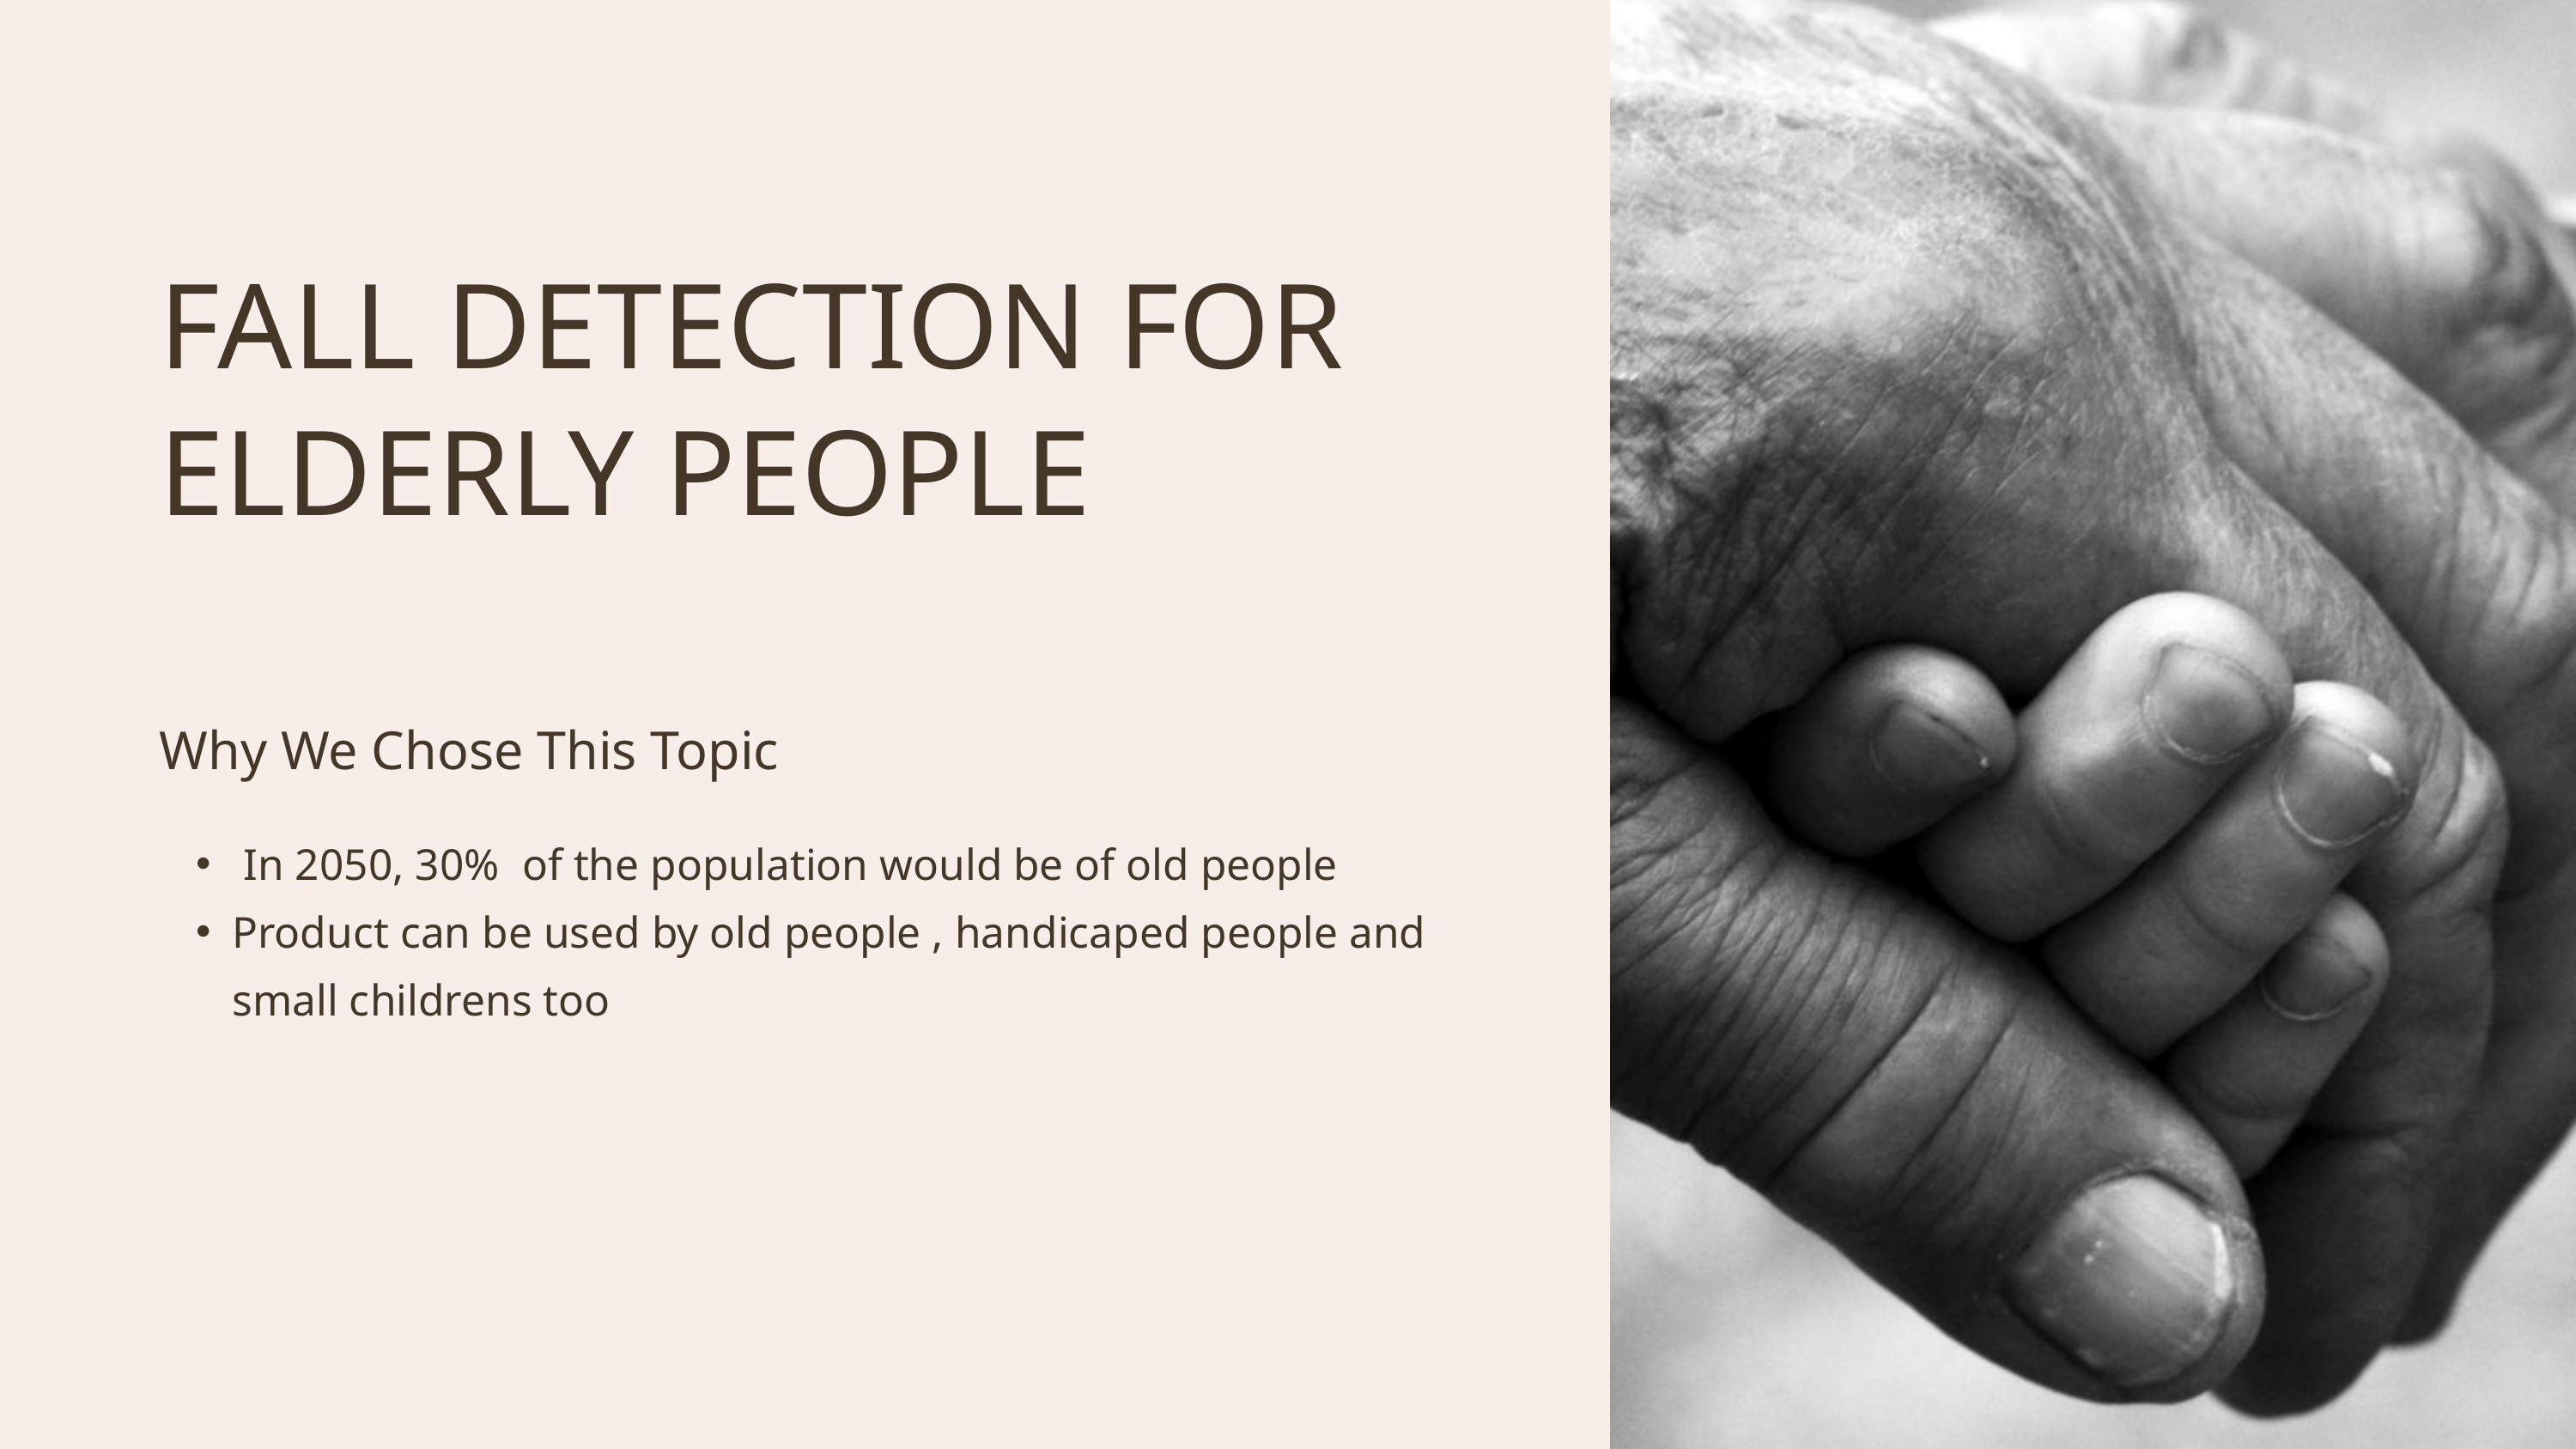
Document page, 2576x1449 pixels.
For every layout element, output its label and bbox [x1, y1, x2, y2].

text_box [0, 0, 2576, 1449]
